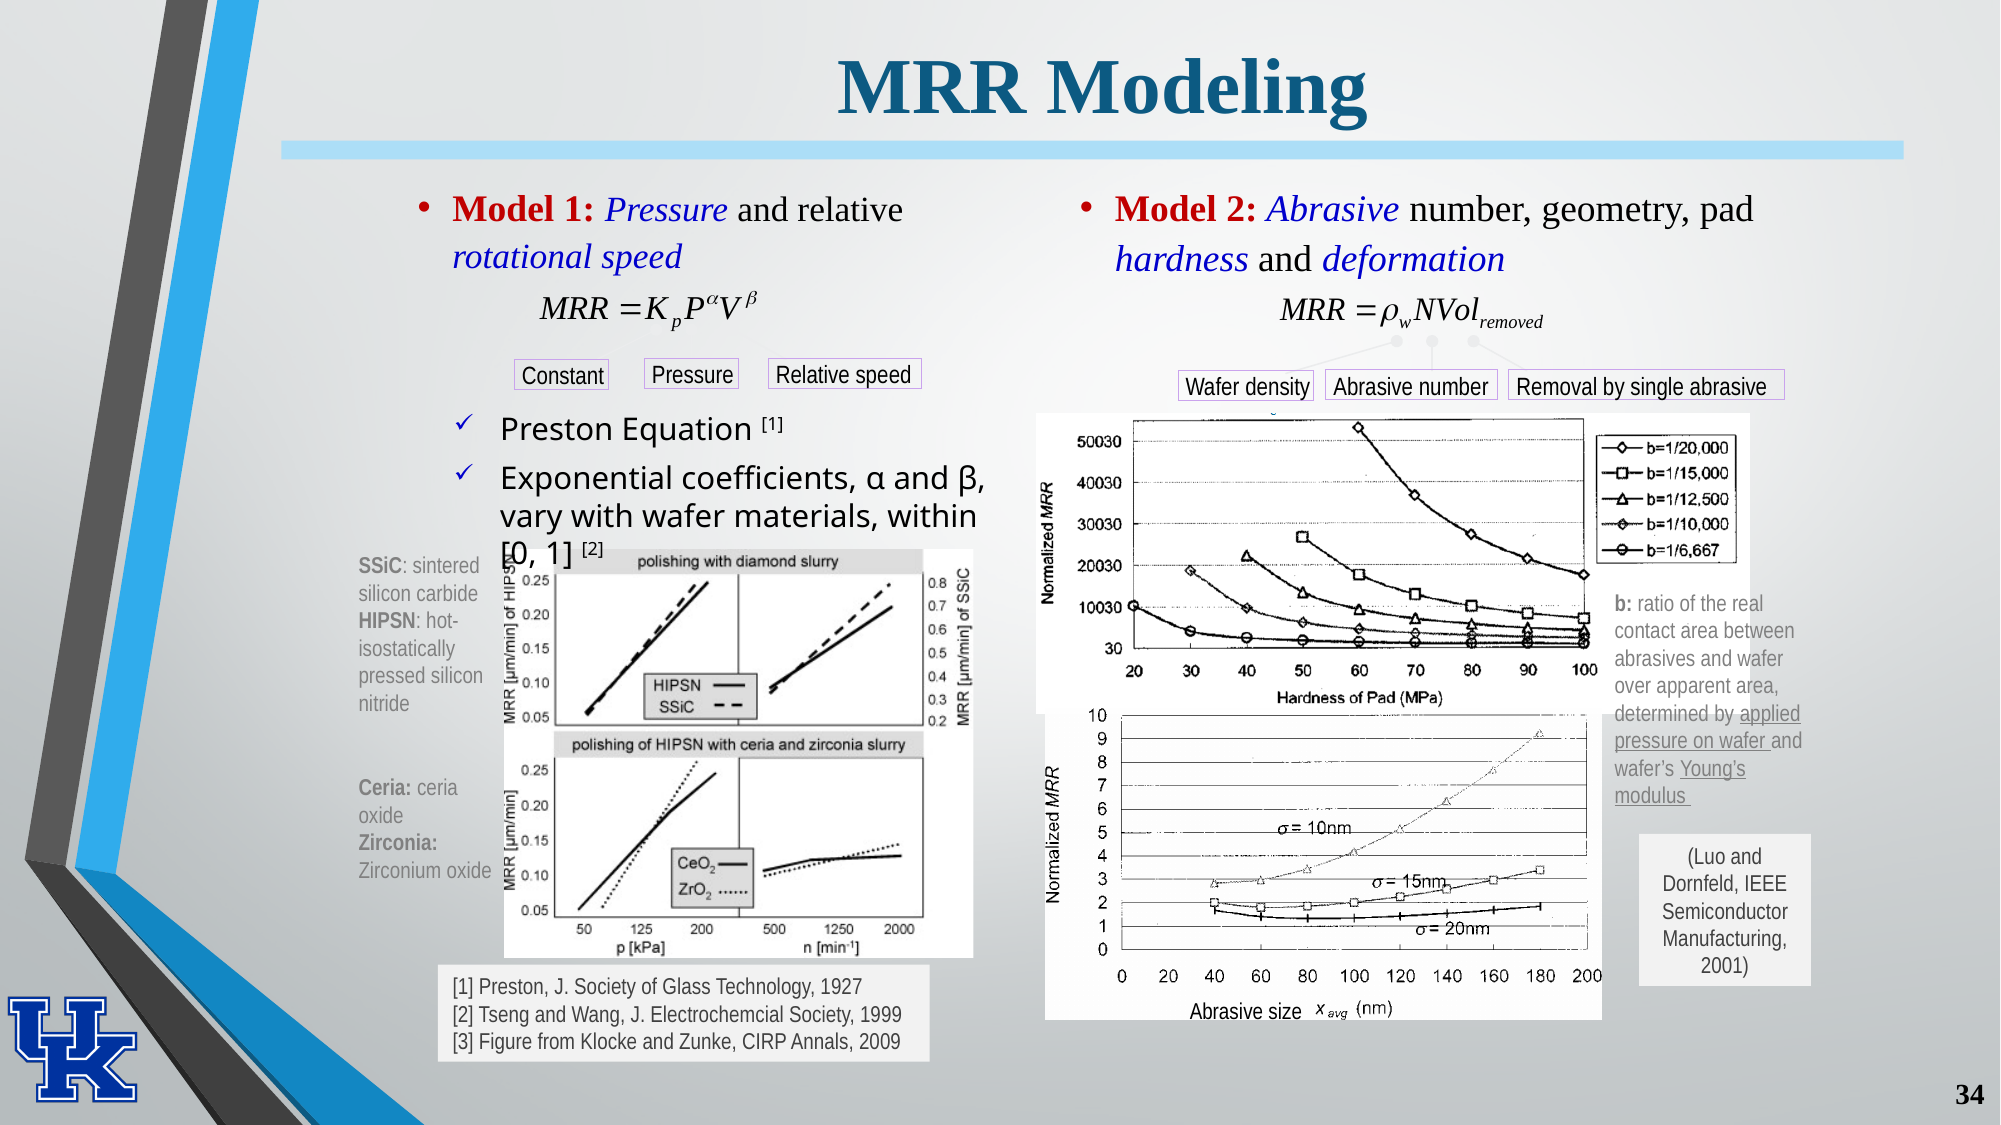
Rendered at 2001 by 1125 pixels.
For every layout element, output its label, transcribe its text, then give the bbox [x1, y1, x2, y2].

text_box Preston Equation [1] Exponential coefficients, α and β, vary with wafer materials, within [0, 1] [2] [307, 401, 1035, 579]
title MRR Modeling [281, 31, 1925, 133]
text_box SSiC: sintered silicon carbide HIPSN: hot-isostatically pressed silicon nitride [343, 543, 504, 724]
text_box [514, 282, 923, 390]
text_box Ceria: ceria oxide Zirconia: Zirconium oxide [343, 765, 503, 891]
text_box (Luo and Dornfeld, IEEE Semiconductor Manufacturing, 2001) [1639, 833, 1811, 986]
picture [503, 549, 974, 958]
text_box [1045, 707, 1602, 1033]
picture [7, 996, 138, 1103]
picture [1036, 413, 1751, 714]
text_box Model 2: Abrasive number, geometry, pad hardness and deformation [1006, 172, 1777, 286]
text_box Model 1: Pressure and relative rotational speed [343, 172, 1006, 284]
text_box [1] Preston, J. Society of Glass Technology, 1927 [2] Tseng and Wang, J. Electrochemcial Society, 1999 [3] Figure from Klocke and Zunke, CIRP Annals, 2009 [437, 964, 930, 1062]
slide_number 34 [1909, 1062, 2000, 1123]
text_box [1178, 286, 1785, 402]
text_box b: ratio of the real contact area between abrasives and wafer over apparent area, determined by applied pressure on wafer and wafer’s Young’s modulus [1602, 581, 1827, 816]
